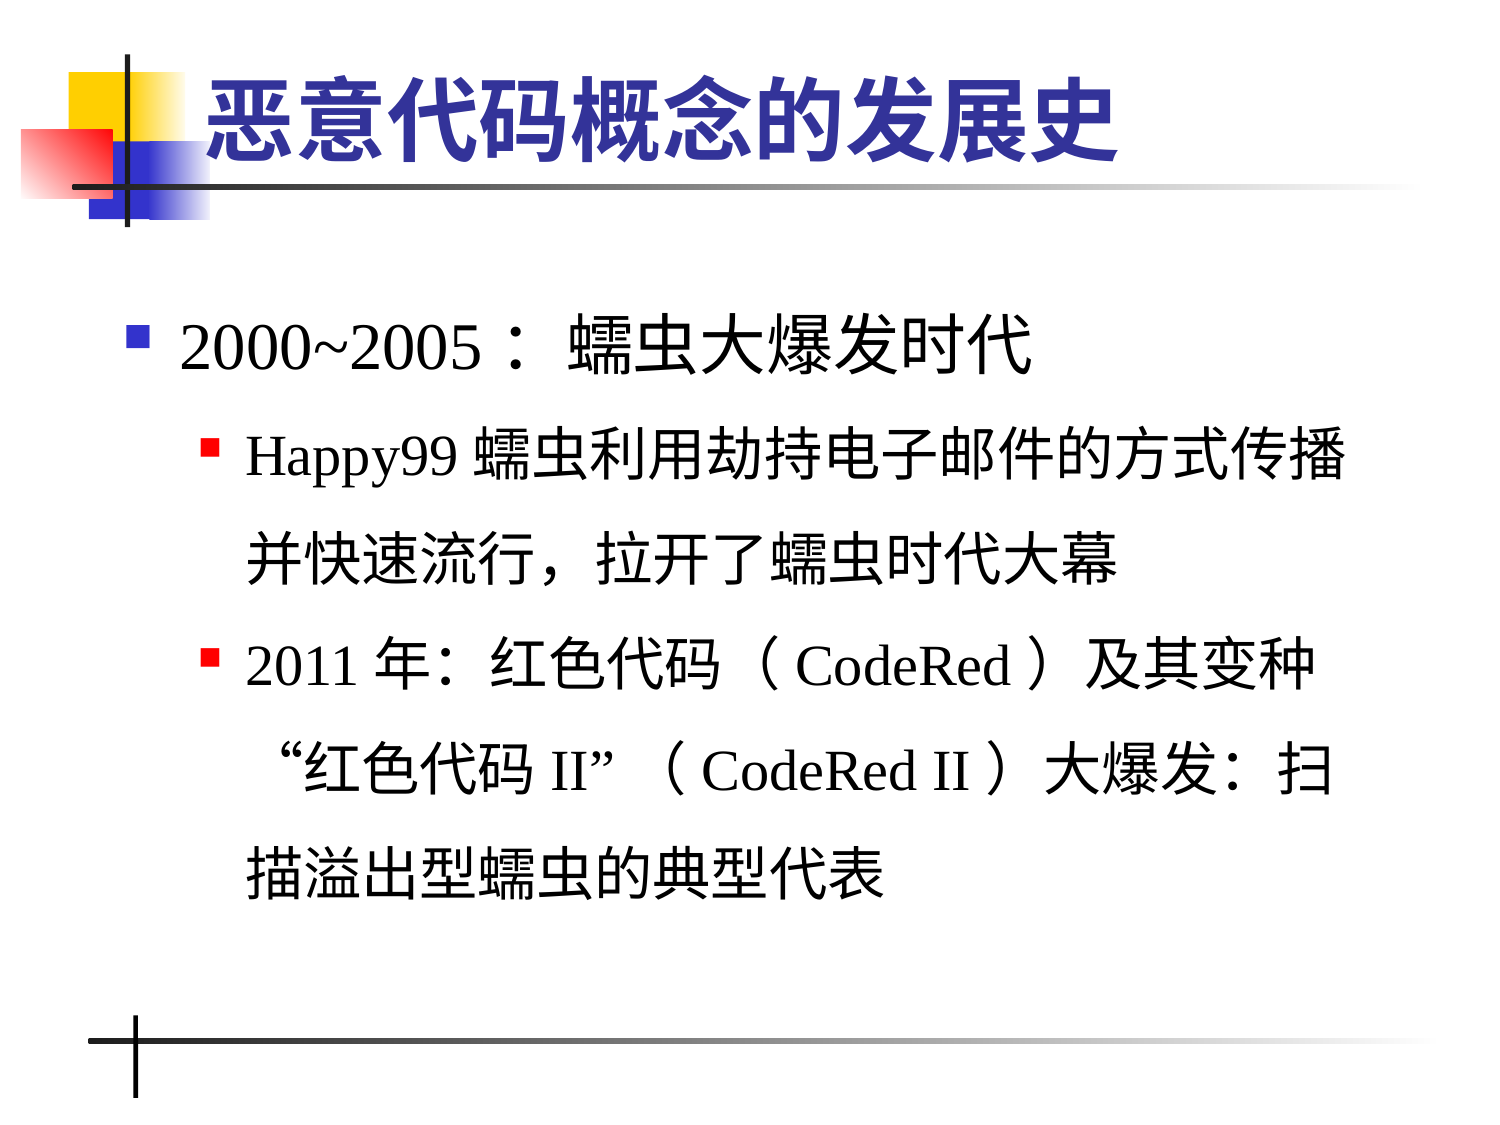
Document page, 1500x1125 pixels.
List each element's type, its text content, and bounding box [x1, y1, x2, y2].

list 2000~2005：蠕虫大爆发时代 Happy99蠕虫利用劫持电子邮件的方式传播并快速流行，拉开了蠕虫时代大幕 2011年：红色代码（CodeRed）及其变种“红色代码II”（CodeRed II）大爆发：扫描溢出型蠕虫的典型代表 [107, 254, 1384, 931]
title 恶意代码概念的发展史 [188, 23, 1468, 181]
